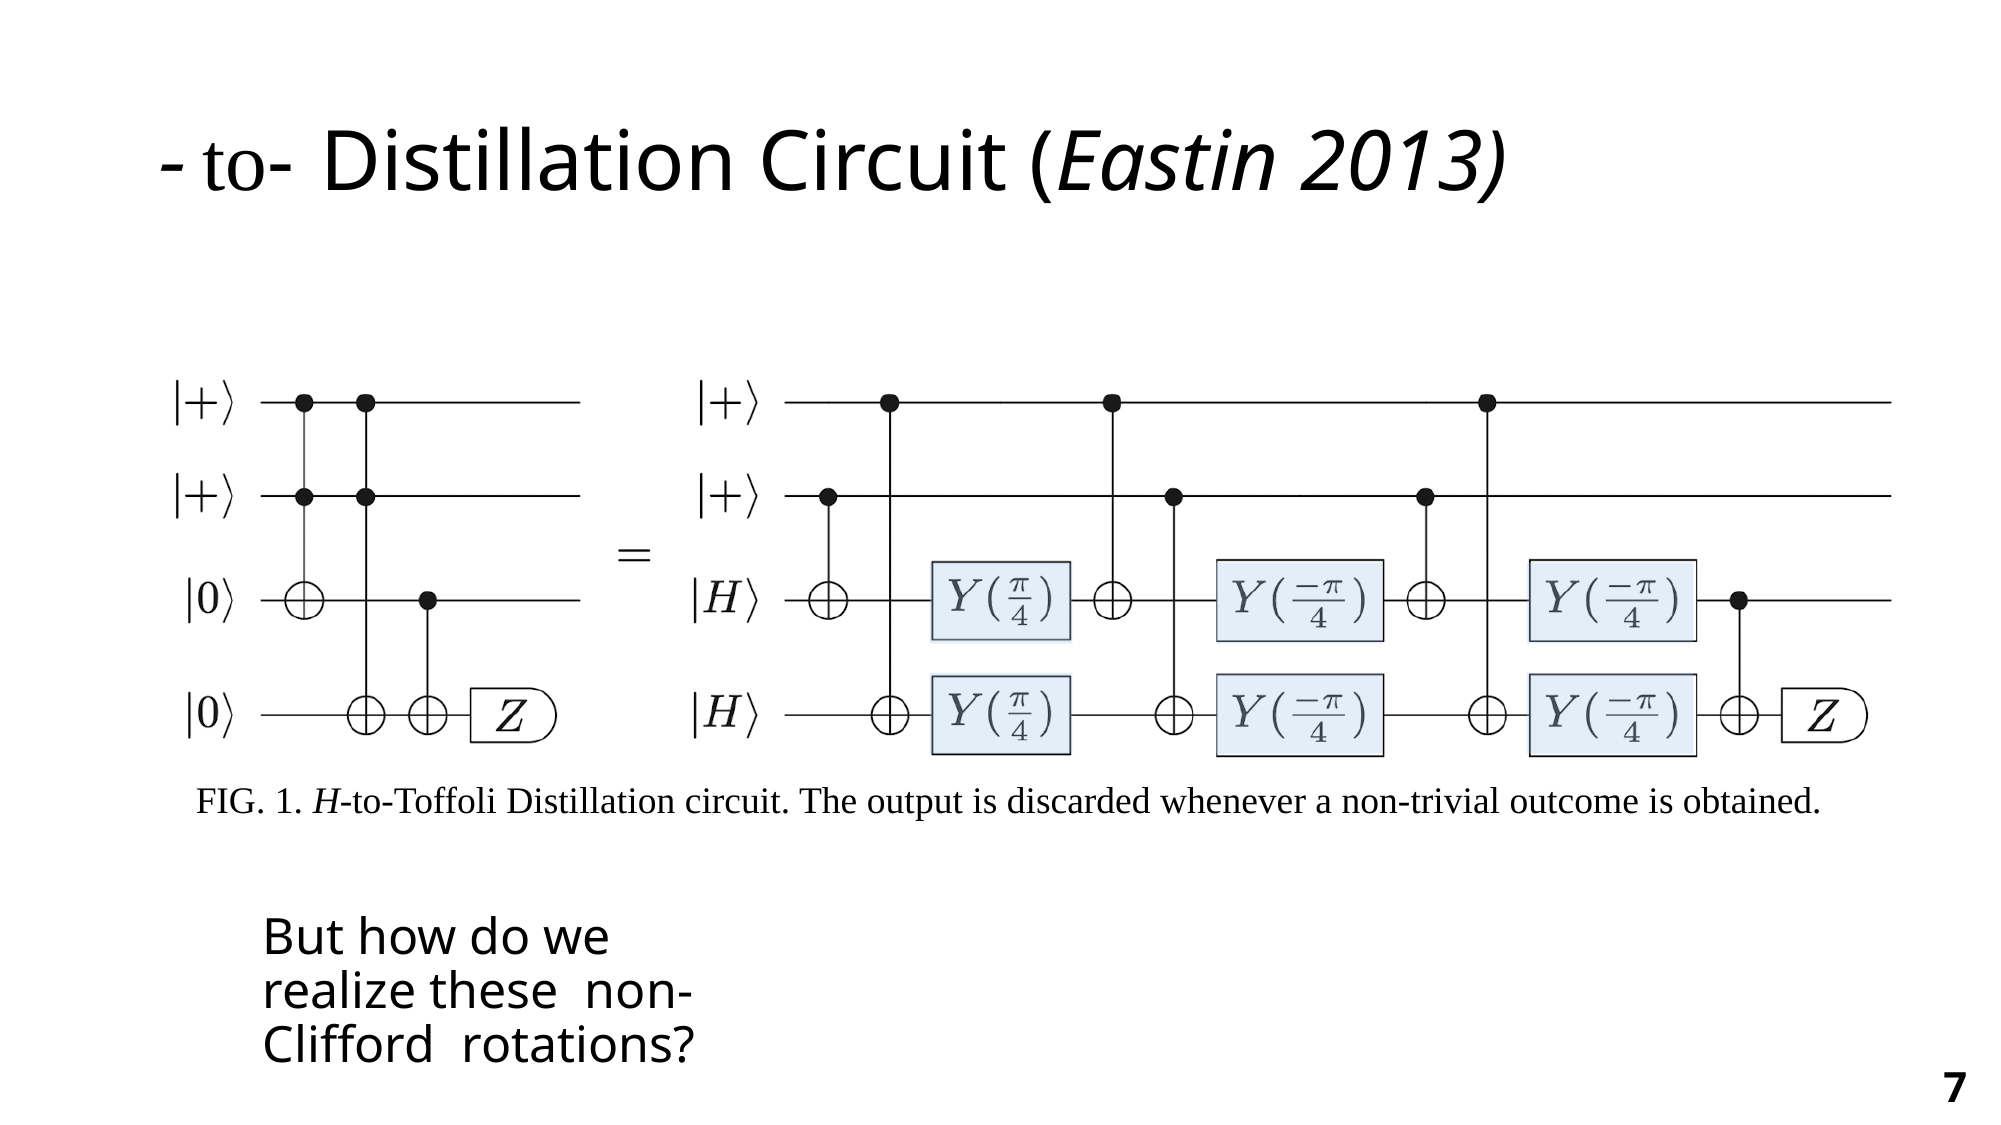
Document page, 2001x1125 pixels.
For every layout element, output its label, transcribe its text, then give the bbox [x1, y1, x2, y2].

text_box FIG. 1. H-to-Toffoli Distillation circuit. The output is discarded whenever a non-trivial outcome is obtained. [180, 773, 1964, 883]
picture [75, 321, 1925, 804]
text_box 7 [1928, 1053, 1982, 1118]
